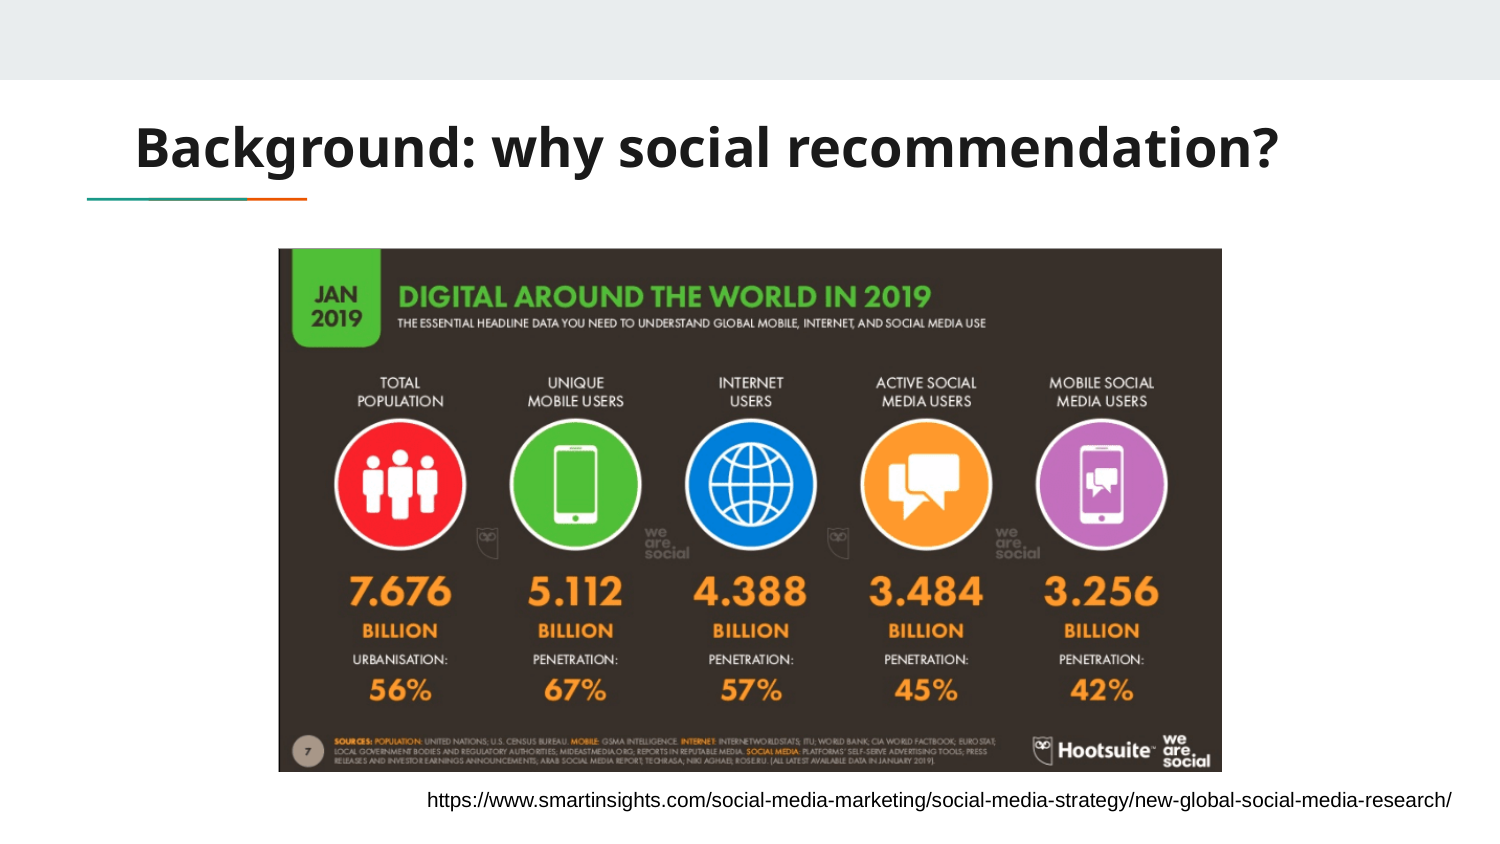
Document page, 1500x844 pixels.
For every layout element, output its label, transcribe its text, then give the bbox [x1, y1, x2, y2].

text_box https://www.smartinsights.com/social-media-marketing/social-media-strategy/new-global-social-media-research/ [51, 771, 1467, 828]
title Background: why social recommendation? [119, 98, 1381, 187]
picture [277, 248, 1223, 772]
